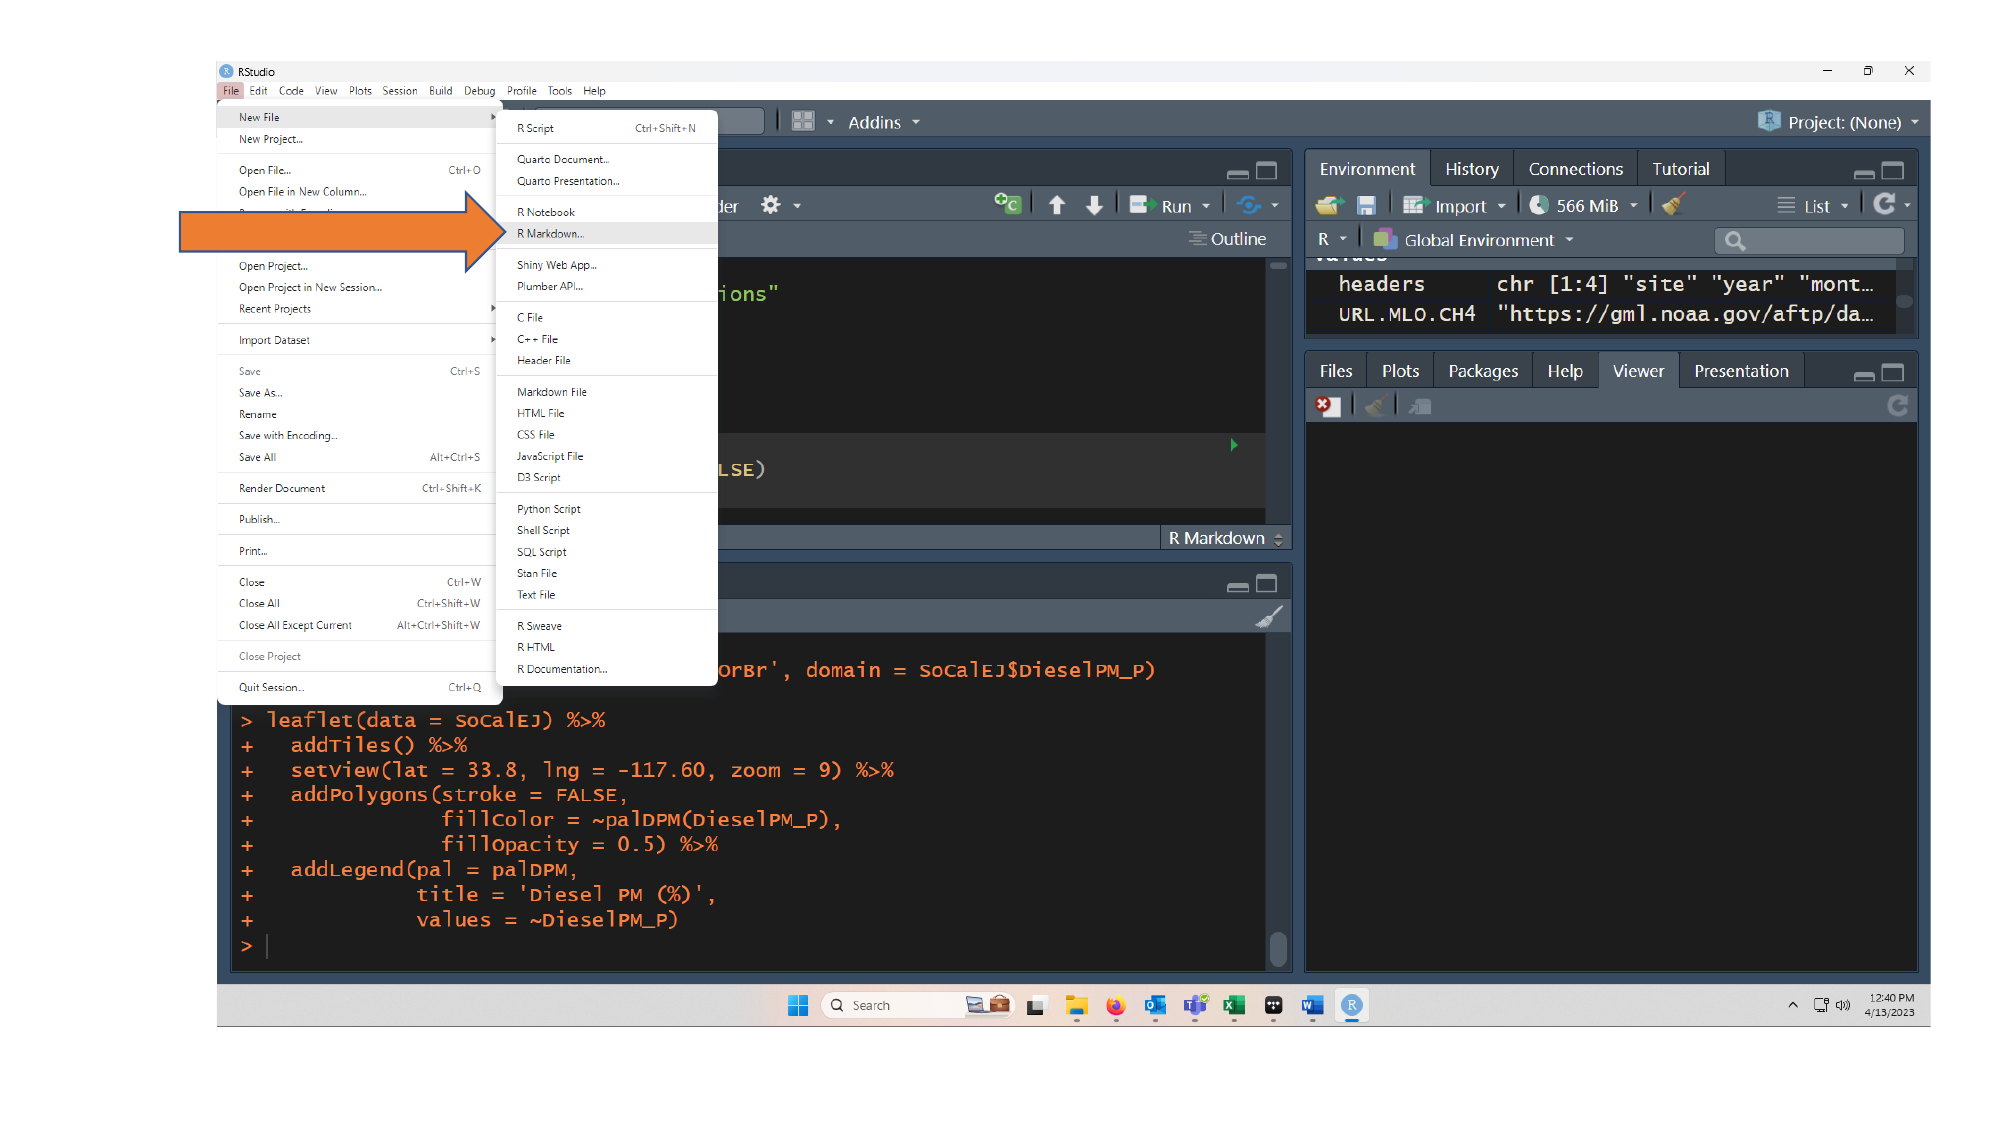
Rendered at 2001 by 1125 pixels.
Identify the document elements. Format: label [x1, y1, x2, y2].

picture [216, 61, 1931, 1027]
text_box [178, 211, 216, 253]
